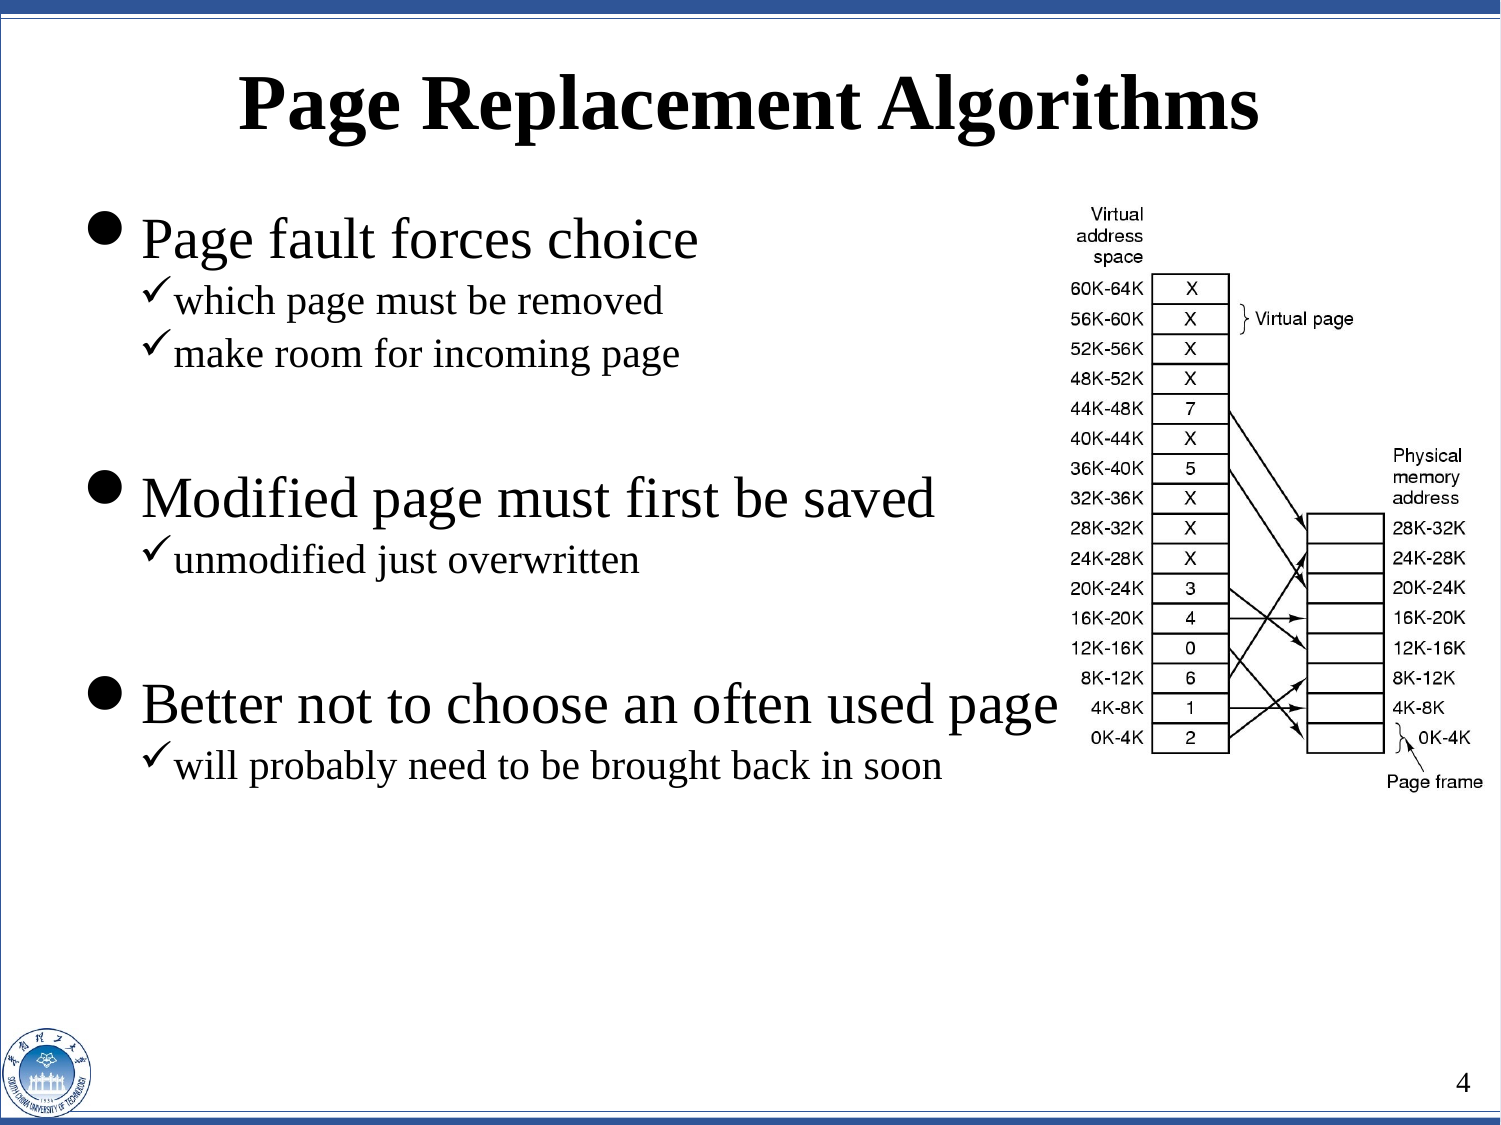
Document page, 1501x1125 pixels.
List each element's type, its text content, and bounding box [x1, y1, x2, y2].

picture [1070, 200, 1486, 794]
text_box 4 [1416, 1056, 1486, 1123]
picture [2, 1028, 91, 1117]
title Page Replacement Algorithms [103, 20, 1398, 189]
list Page fault forces choice which page must be removed make room for incoming page Modified page must first be saved unmodified just overwritten Better not to choose an often used page will probably need to be brought back in soon [68, 200, 1299, 984]
